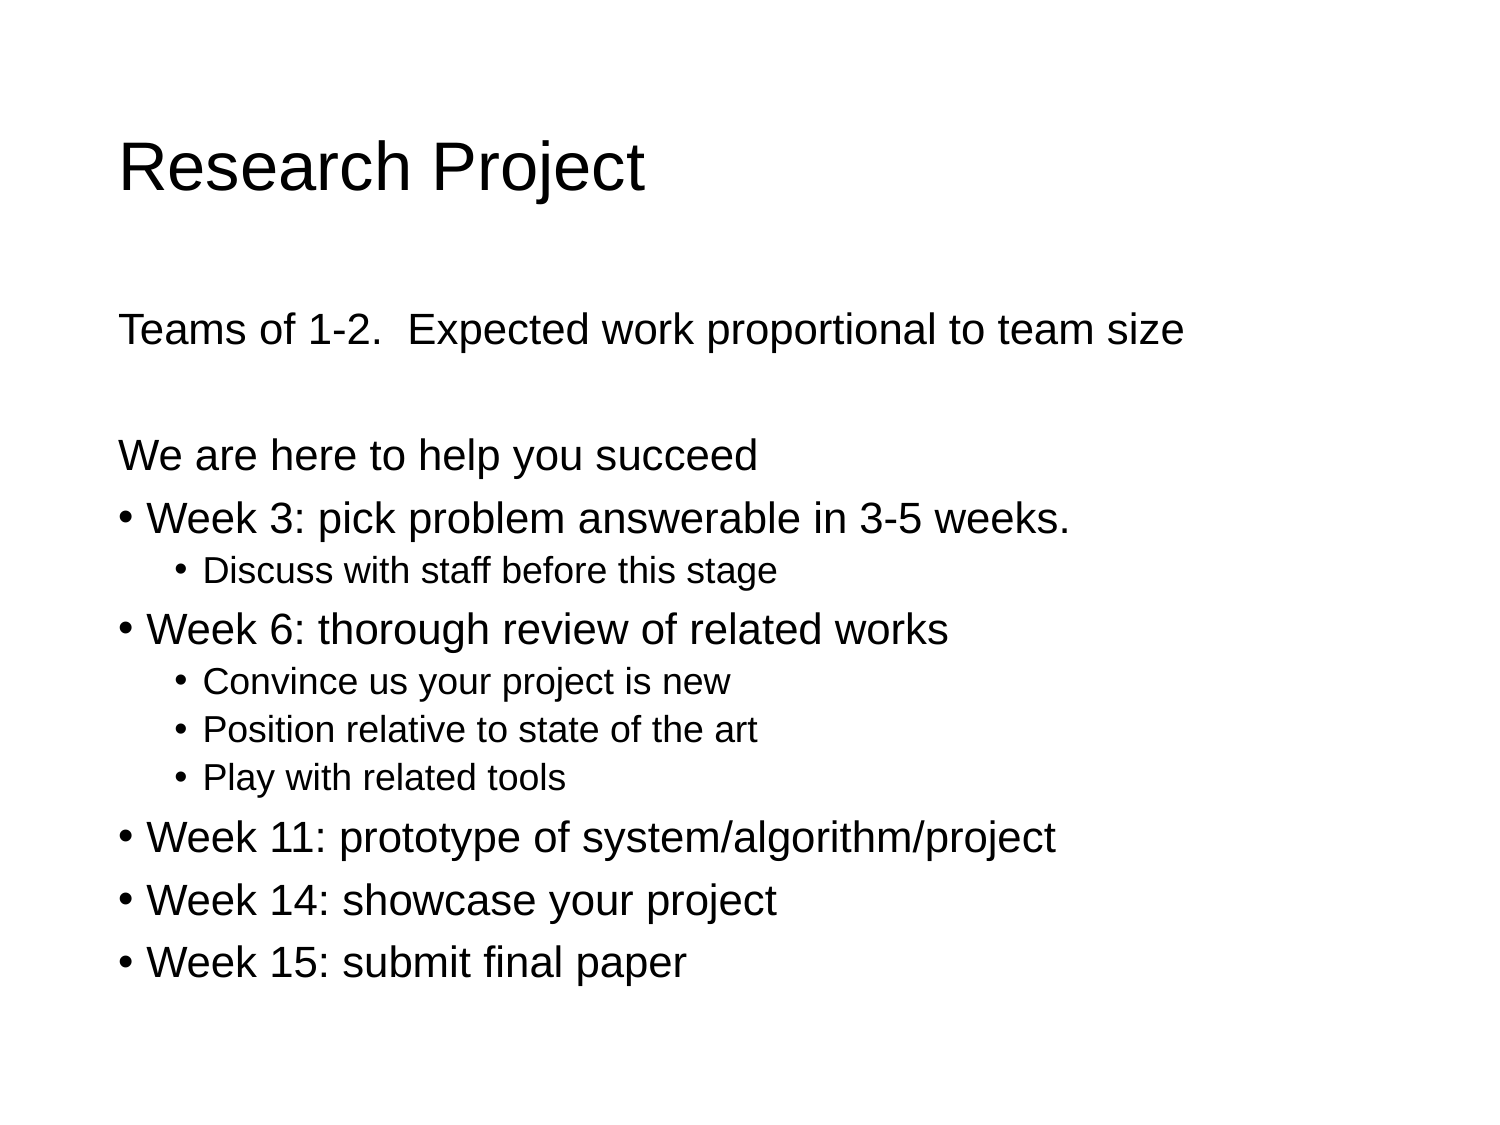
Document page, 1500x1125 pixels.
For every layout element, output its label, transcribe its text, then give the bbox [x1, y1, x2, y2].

title Research Project [103, 59, 1397, 278]
list Teams of 1-2. Expected work proportional to team size We are here to help you succeed Week 3: pick problem answerable in 3-5 weeks. Discuss with staff before this stage Week 6: thorough review of related works Convince us your project is new Position relative to state of the art Play with related tools Week 11: prototype of system/algorithm/project Week 14: showcase your project Week 15: submit final paper [103, 299, 1397, 1014]
